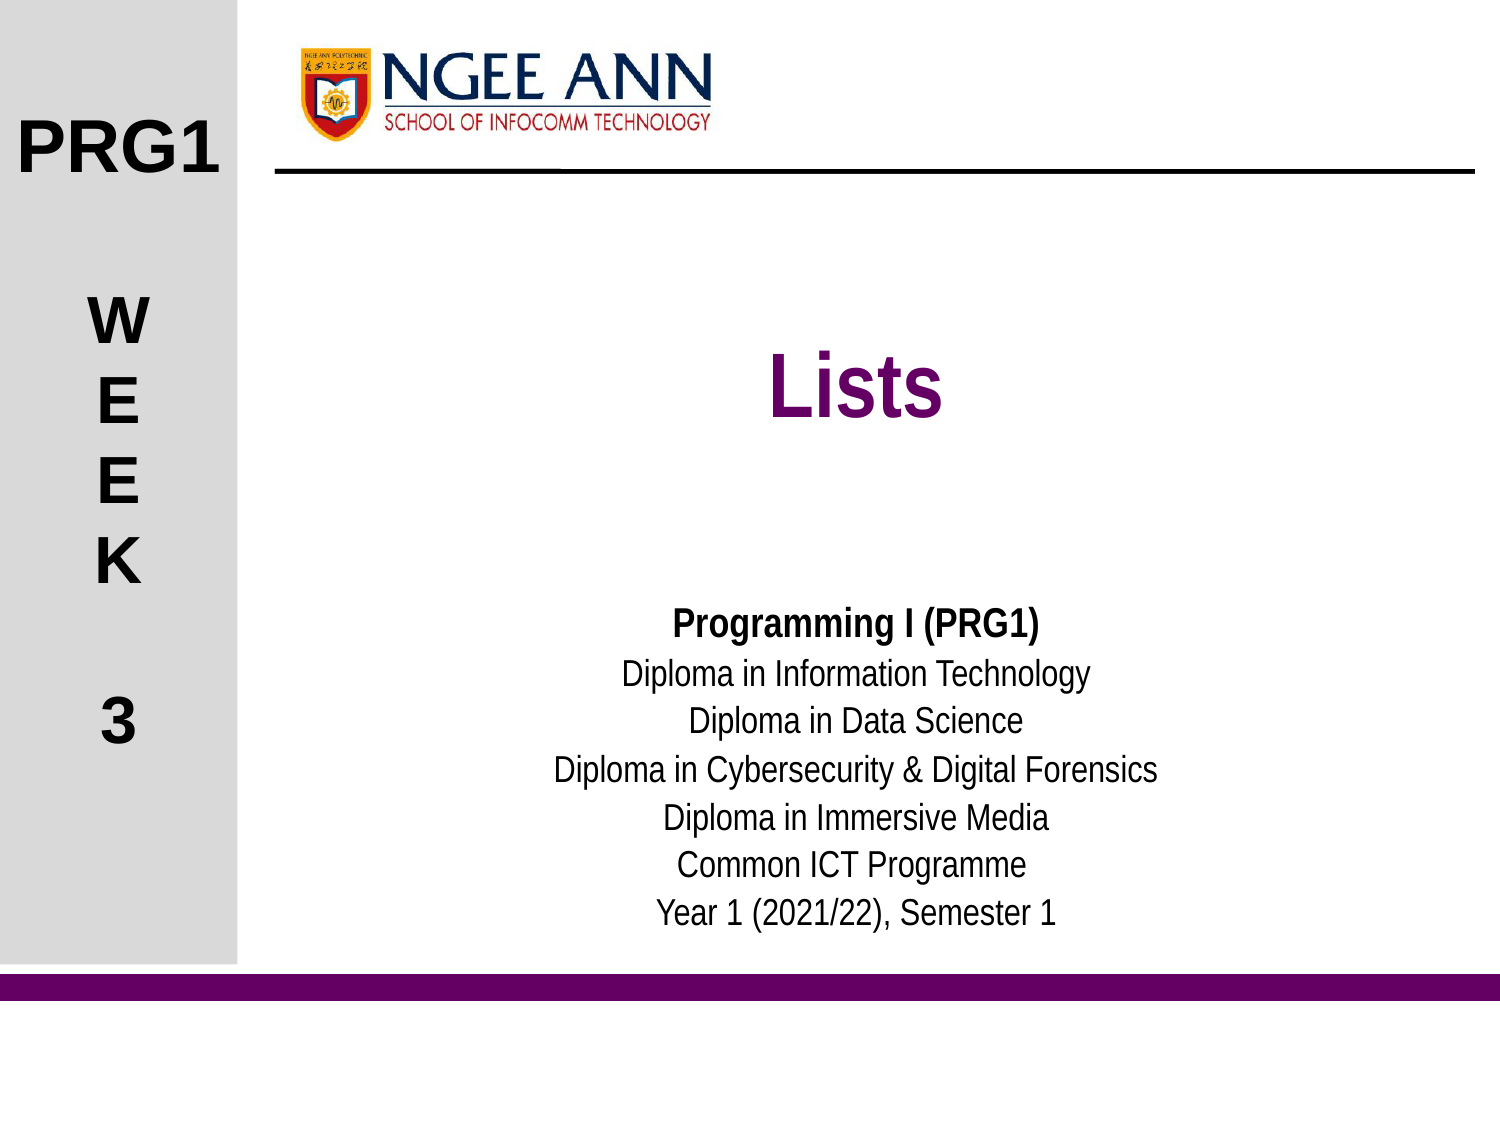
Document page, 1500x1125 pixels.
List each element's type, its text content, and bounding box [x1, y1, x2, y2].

picture [255, 8, 756, 180]
subtitle Lists [312, 330, 1401, 447]
